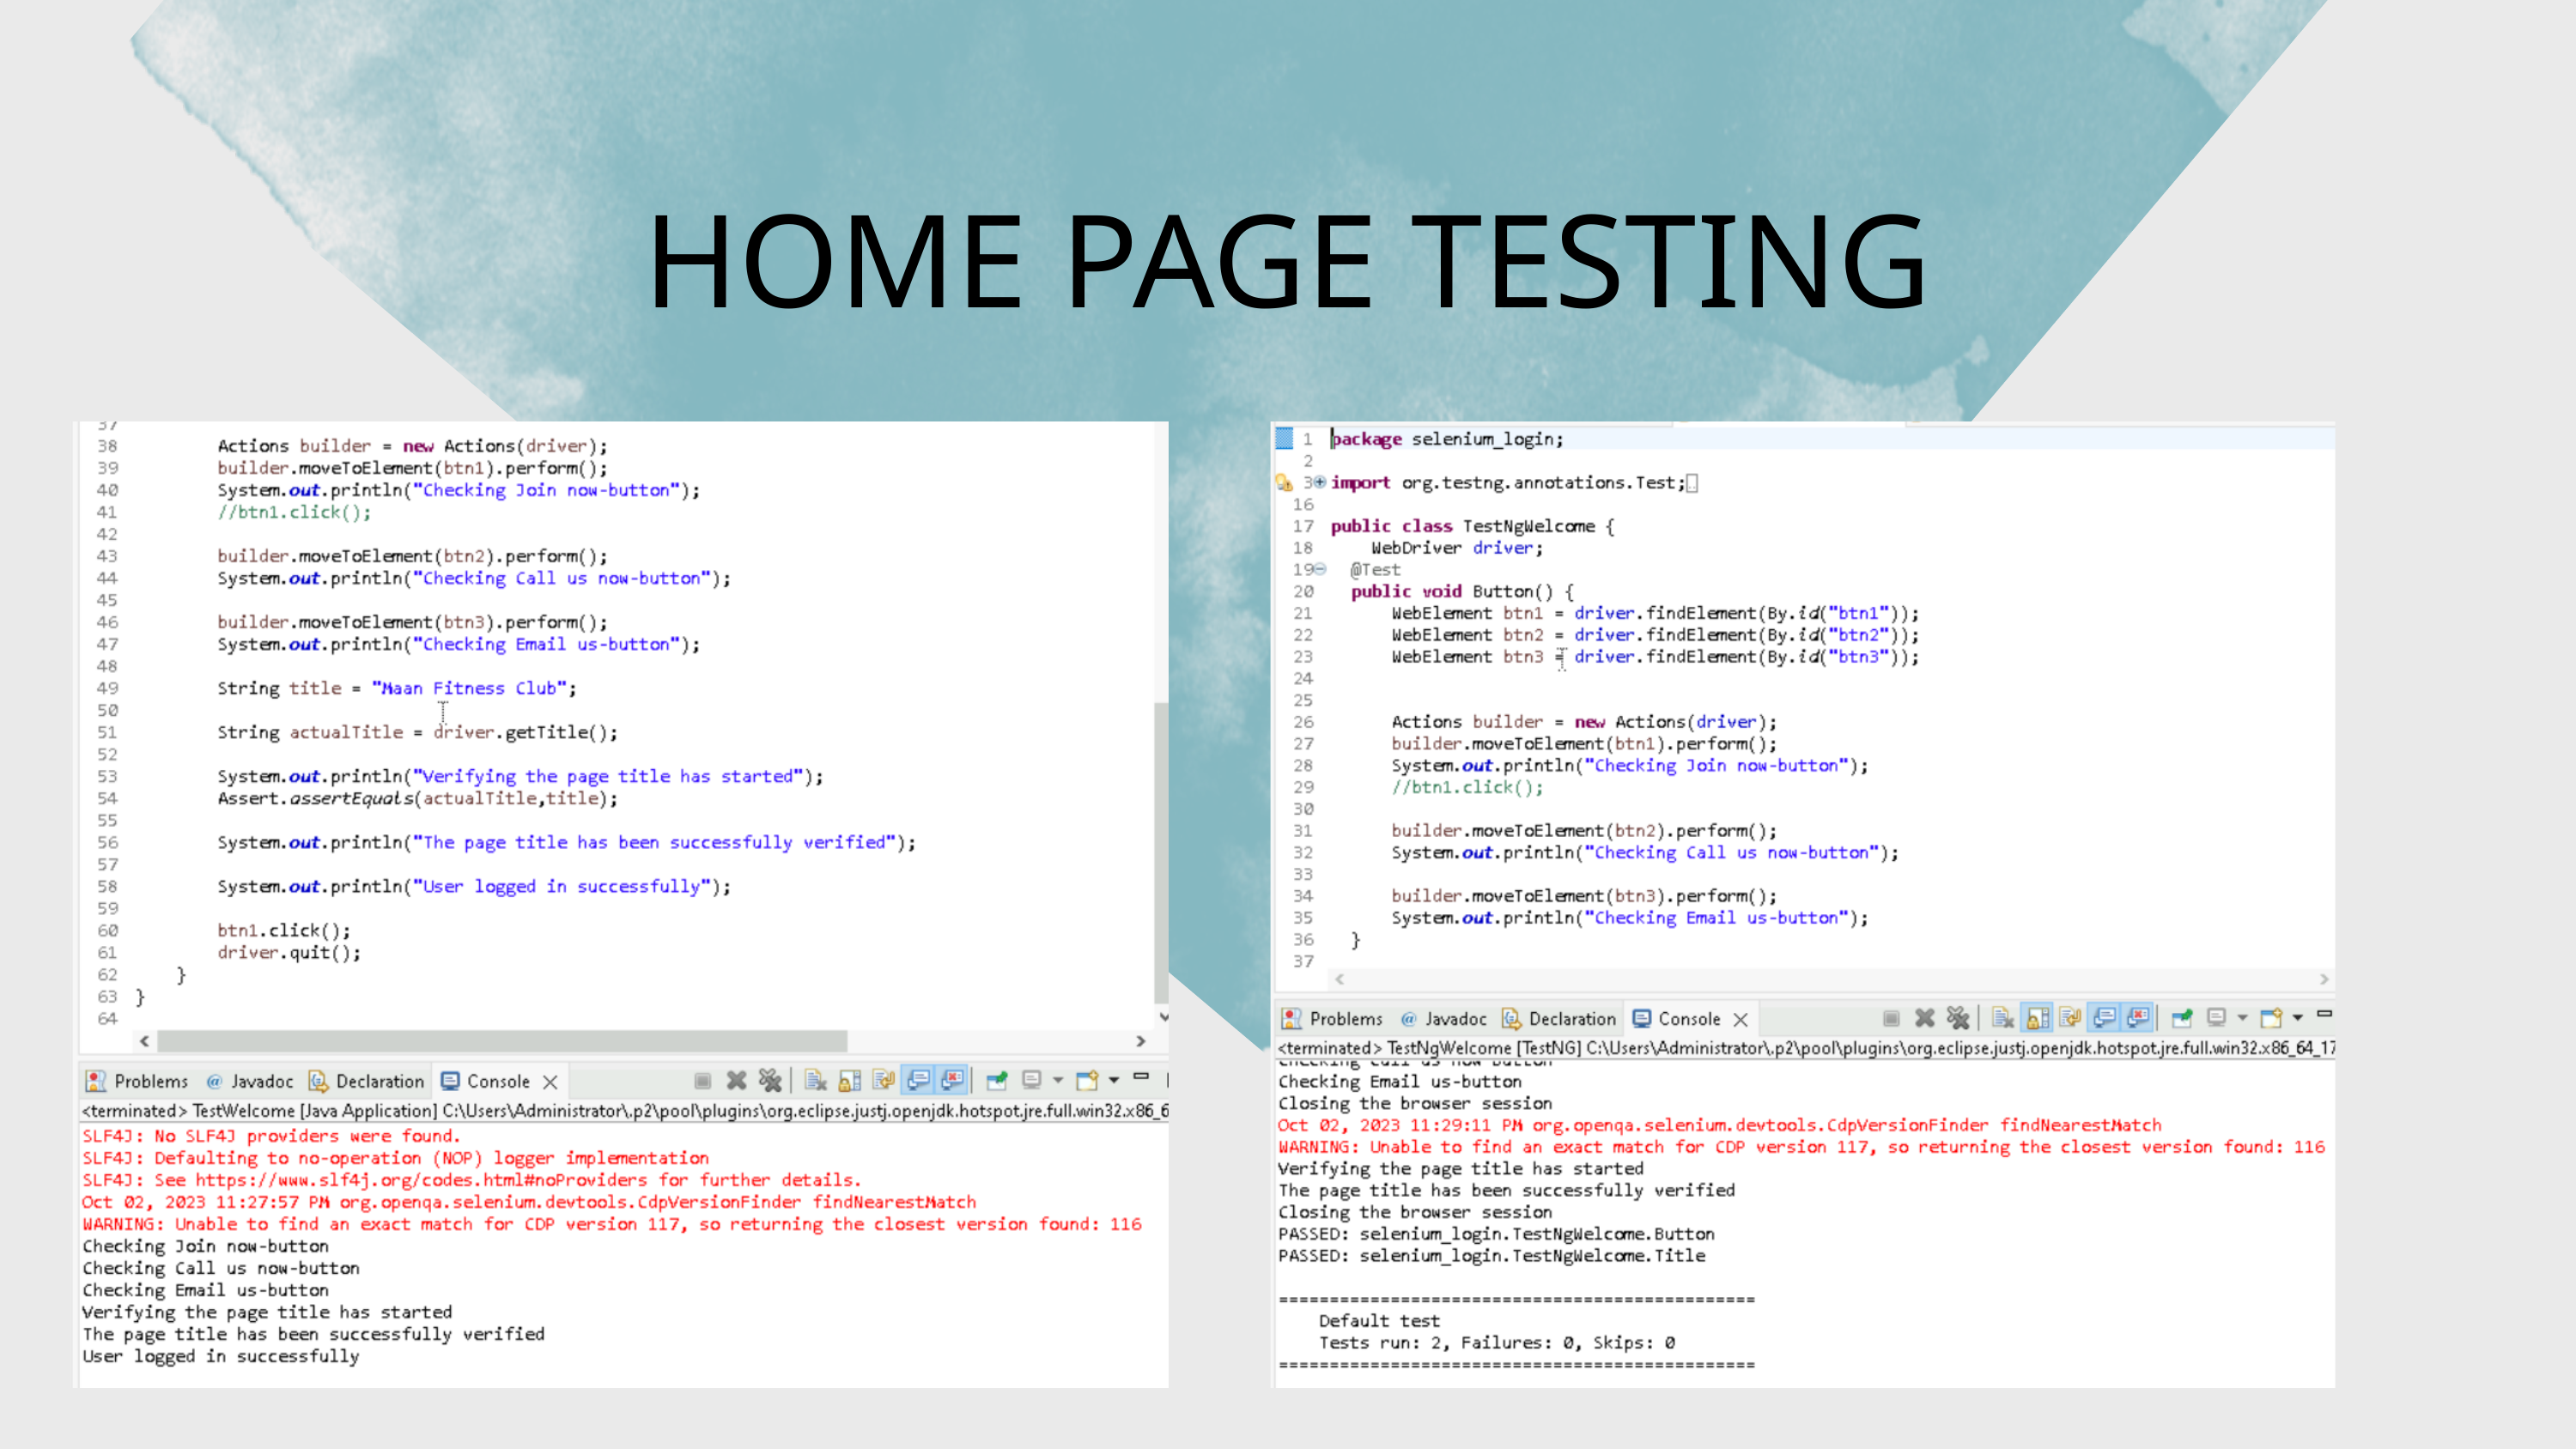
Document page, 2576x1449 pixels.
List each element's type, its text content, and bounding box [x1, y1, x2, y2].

text_box [102, 0, 2328, 259]
text_box [70, 421, 1169, 1389]
text_box [413, 334, 2045, 1058]
text_box HOME PAGE TESTING [325, 179, 2251, 334]
text_box [1270, 421, 2336, 1389]
